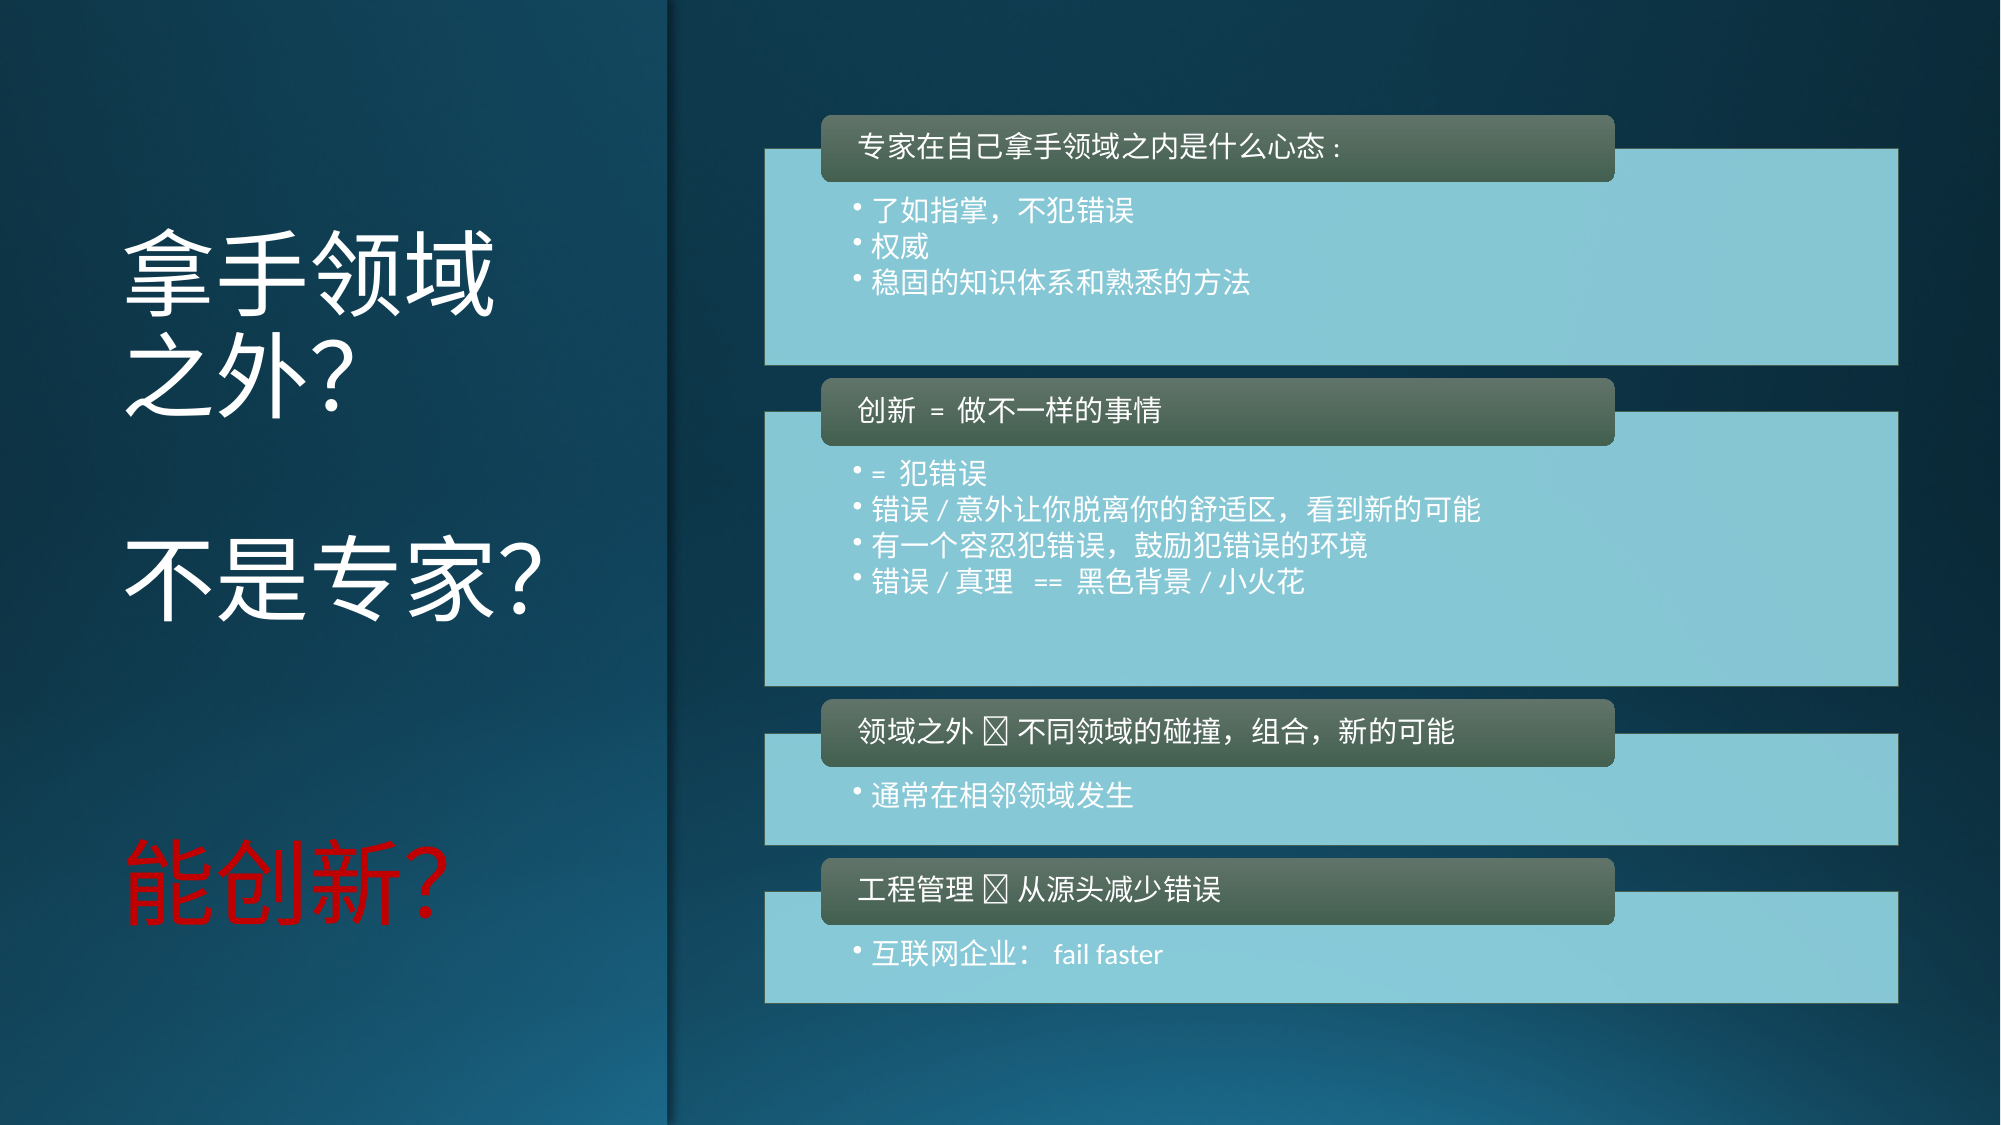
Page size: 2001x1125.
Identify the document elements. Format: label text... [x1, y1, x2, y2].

text_box [0, 0, 668, 1125]
text_box [679, 0, 2000, 1125]
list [764, 104, 1899, 1014]
title 拿手领域之外？ 不是专家？ 能创新？ [106, 221, 588, 952]
